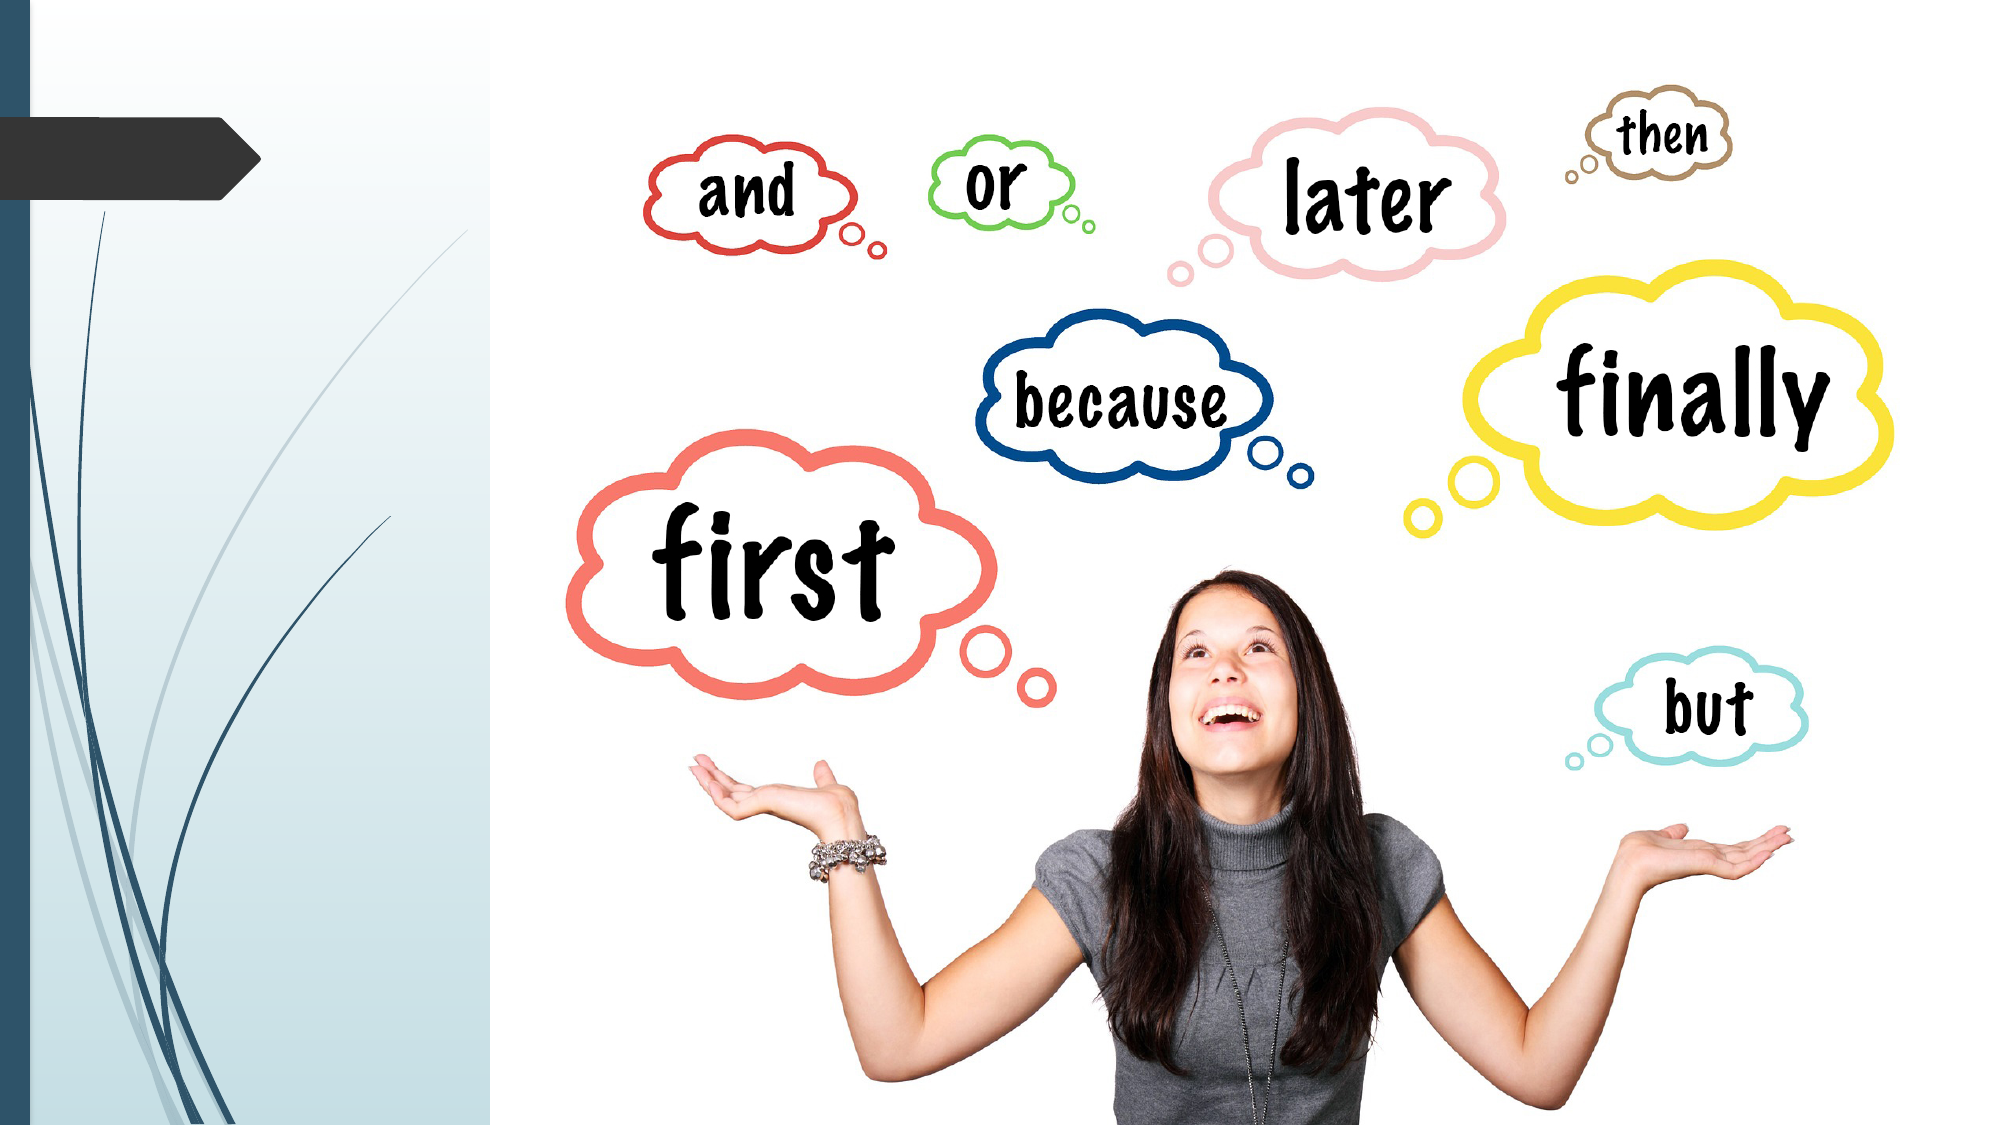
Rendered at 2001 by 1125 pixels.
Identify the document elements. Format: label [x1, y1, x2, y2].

picture [489, 0, 2000, 1125]
